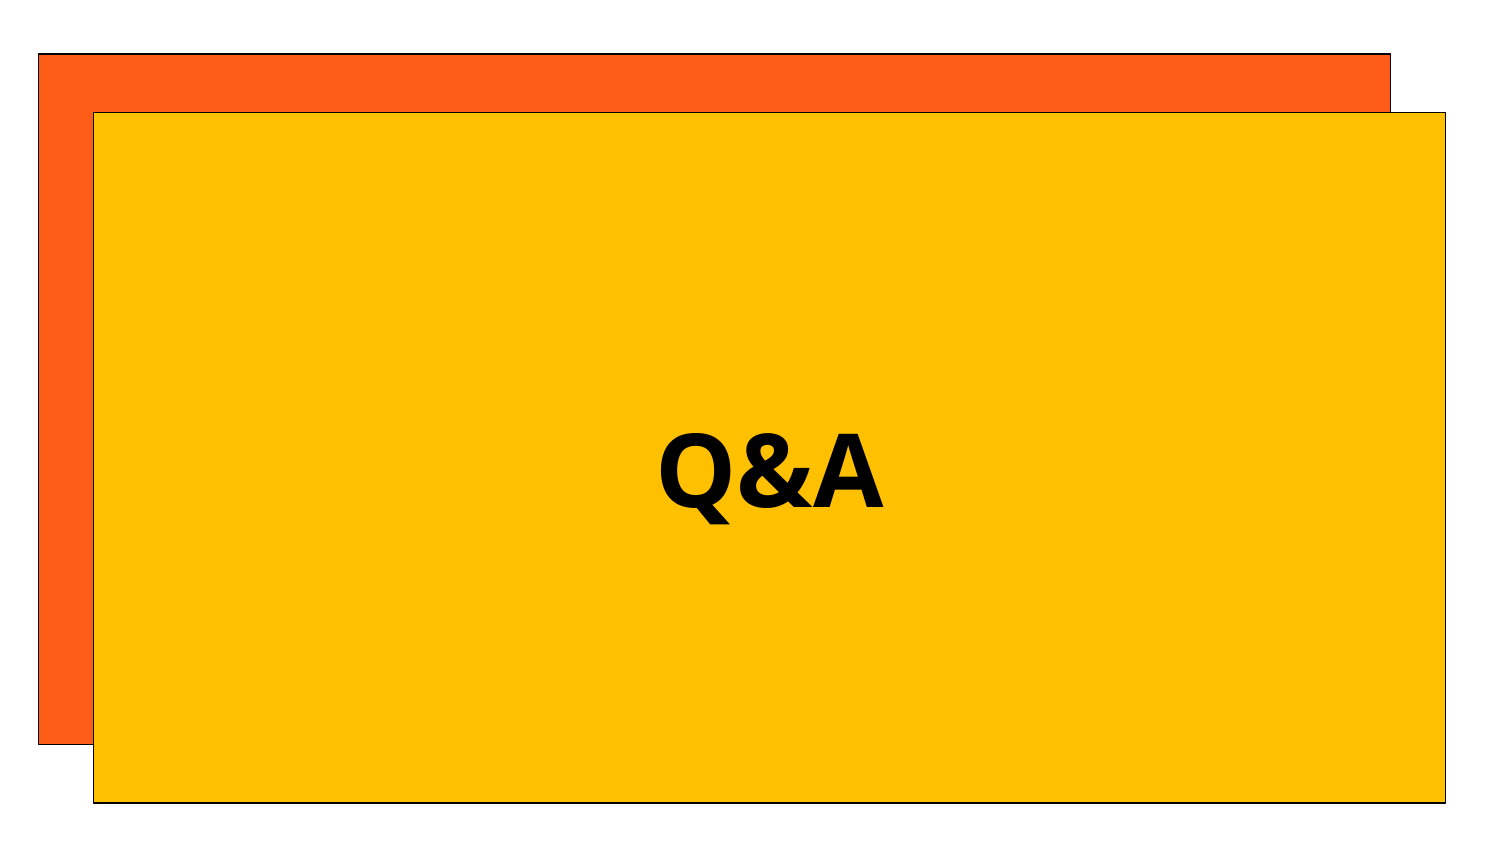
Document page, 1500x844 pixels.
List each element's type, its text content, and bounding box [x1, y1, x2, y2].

text_box Additional Needfinding [38, 54, 1391, 745]
text_box Q&A [93, 112, 1446, 803]
